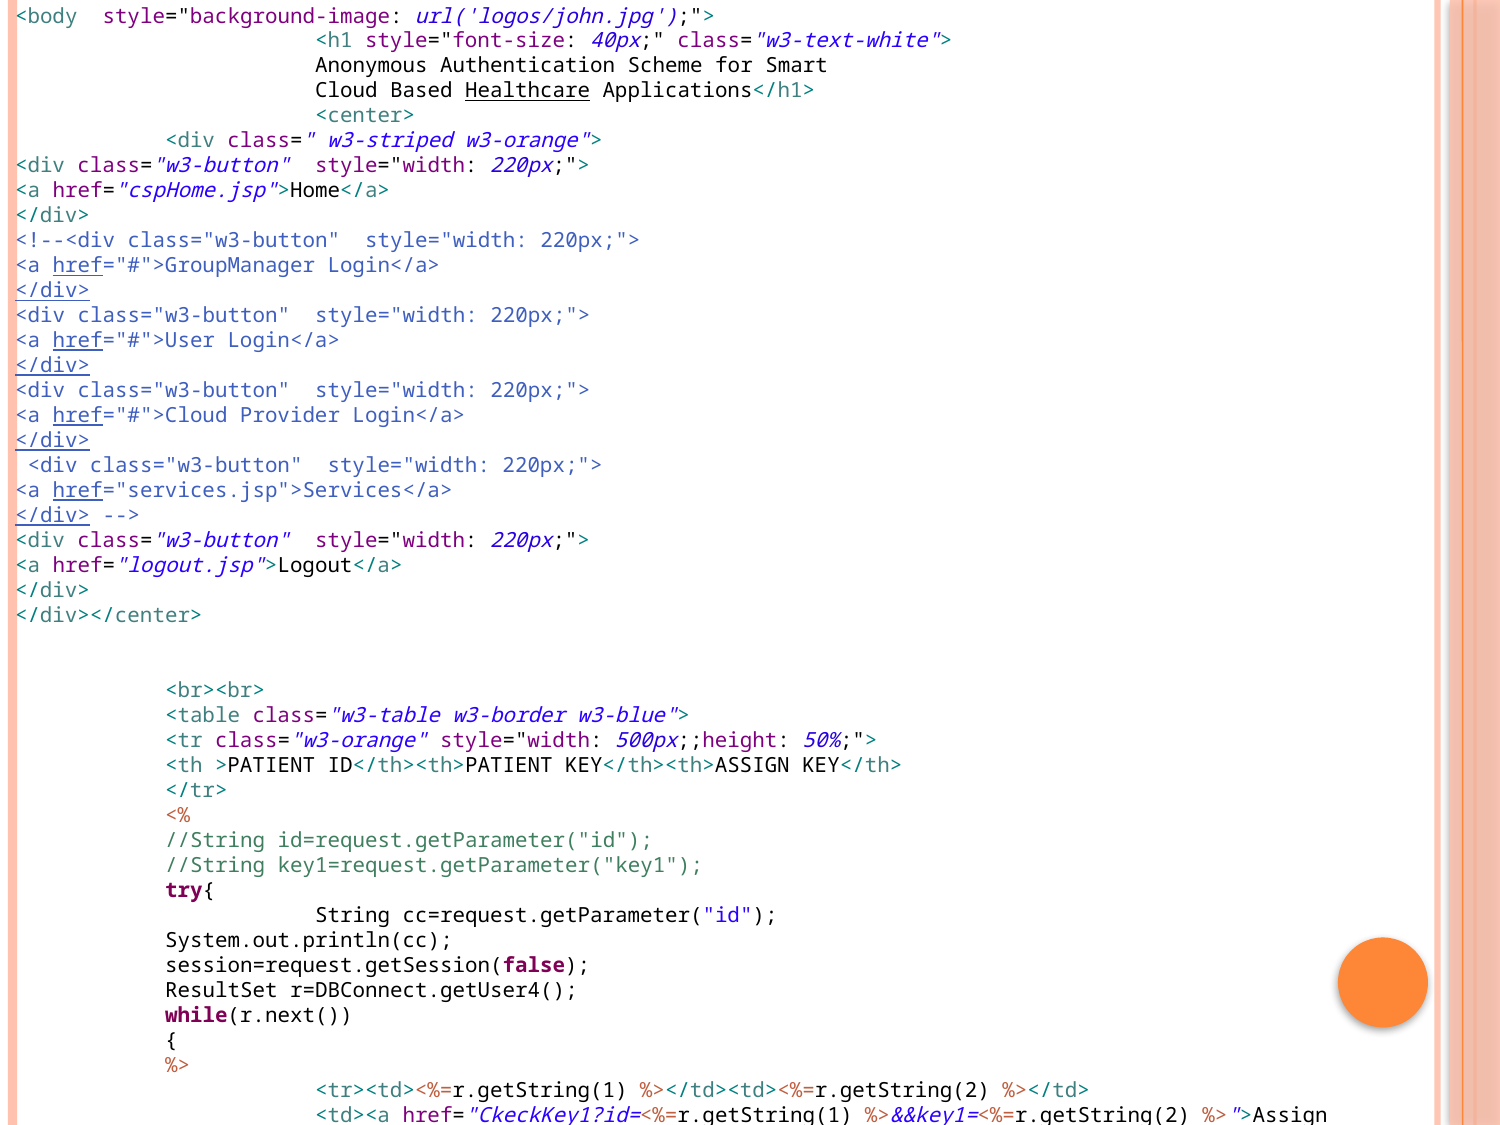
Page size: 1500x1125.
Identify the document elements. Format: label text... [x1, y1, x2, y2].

text_box <body style="background-image: url('logos/john.jpg');"> <h1 style="font-size: 40px;" class="w3-text-white"> Anonymous Authentication Scheme for Smart Cloud Based Healthcare Applications</h1> <center> <div class=" w3-striped w3-orange"> <div class="w3-button" style="width: 220px;"> <a href="cspHome.jsp">Home</a> </div> <!--<div class="w3-button" style="width: 220px;"> <a href="#">GroupManager Login</a> </div> <div class="w3-button" style="width: 220px;"> <a href="#">User Login</a> </div> <div class="w3-button" style="width: 220px;"> <a href="#">Cloud Provider Login</a> </div> <div class="w3-button" style="width: 220px;"> <a href="services.jsp">Services</a> </div> --> <div class="w3-button" style="width: 220px;"> <a href="logout.jsp">Logout</a> </div> </div></center> <br><br> <table class="w3-table w3-border w3-blue"> <tr class="w3-orange" style="width: 500px;;height: 50%;"> <th >PATIENT ID</th><th>PATIENT KEY</th><th>ASSIGN KEY</th> </tr> <% //String id=request.getParameter("id"); //String key1=request.getParameter("key1"); try{ String cc=request.getParameter("id"); System.out.println(cc); session=request.getSession(false); ResultSet r=DBConnect.getUser4(); while(r.next()) { %> <tr><td><%=r.getString(1) %></td><td><%=r.getString(2) %></td> <td><a href="CkeckKey1?id=<%=r.getString(1) %>&&key1=<%=r.getString(2) %>">Assign Key</a></td> </tr> <% } }catch(SQLException e){ e.printStackTrace(); } %> [0, 0, 1500, 1125]
